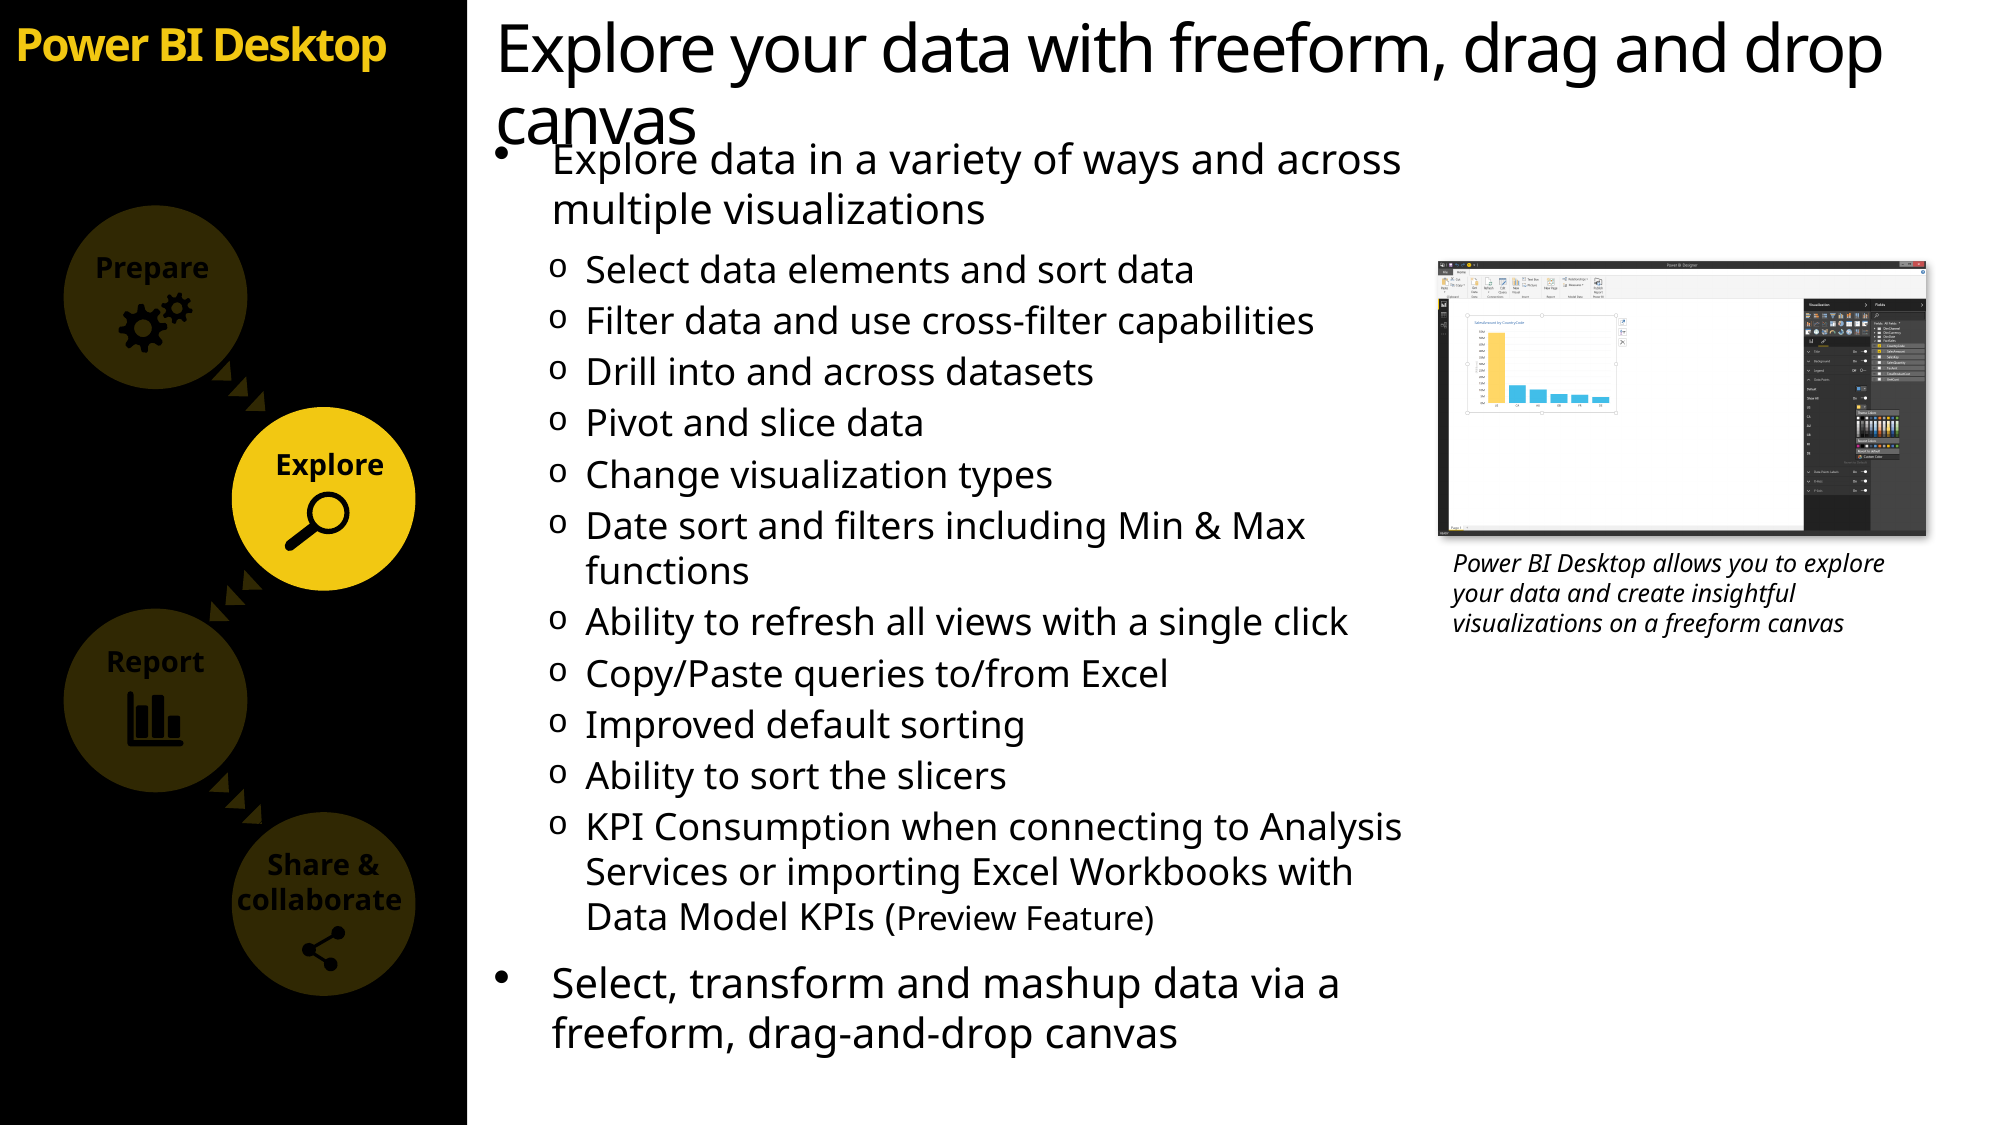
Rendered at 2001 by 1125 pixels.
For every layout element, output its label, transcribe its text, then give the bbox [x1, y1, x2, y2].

list Explore data in a variety of ways and across multiple visualizations Select data elements and sort data Filter data and use cross-filter capabilities Drill into and across datasets Pivot and slice data Change visualization types Date sort and filters including Min & Max functions Ability to refresh all views with a single click Copy/Paste queries to/from Excel Improved default sorting Ability to sort the slicers KPI Consumption when connecting to Analysis Services or importing Excel Workbooks with Data Model KPIs (Preview Feature) Select, transform and mashup data via a freeform, drag-and-drop canvas [468, 110, 1437, 1125]
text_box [0, 0, 468, 1125]
text_box Explore your data with freeform, drag and drop canvas [468, 0, 2000, 110]
text_box Power BI Desktop allows you to explore your data and create insightful visualizations on a freeform canvas [1438, 539, 1949, 645]
picture [1437, 261, 1926, 536]
